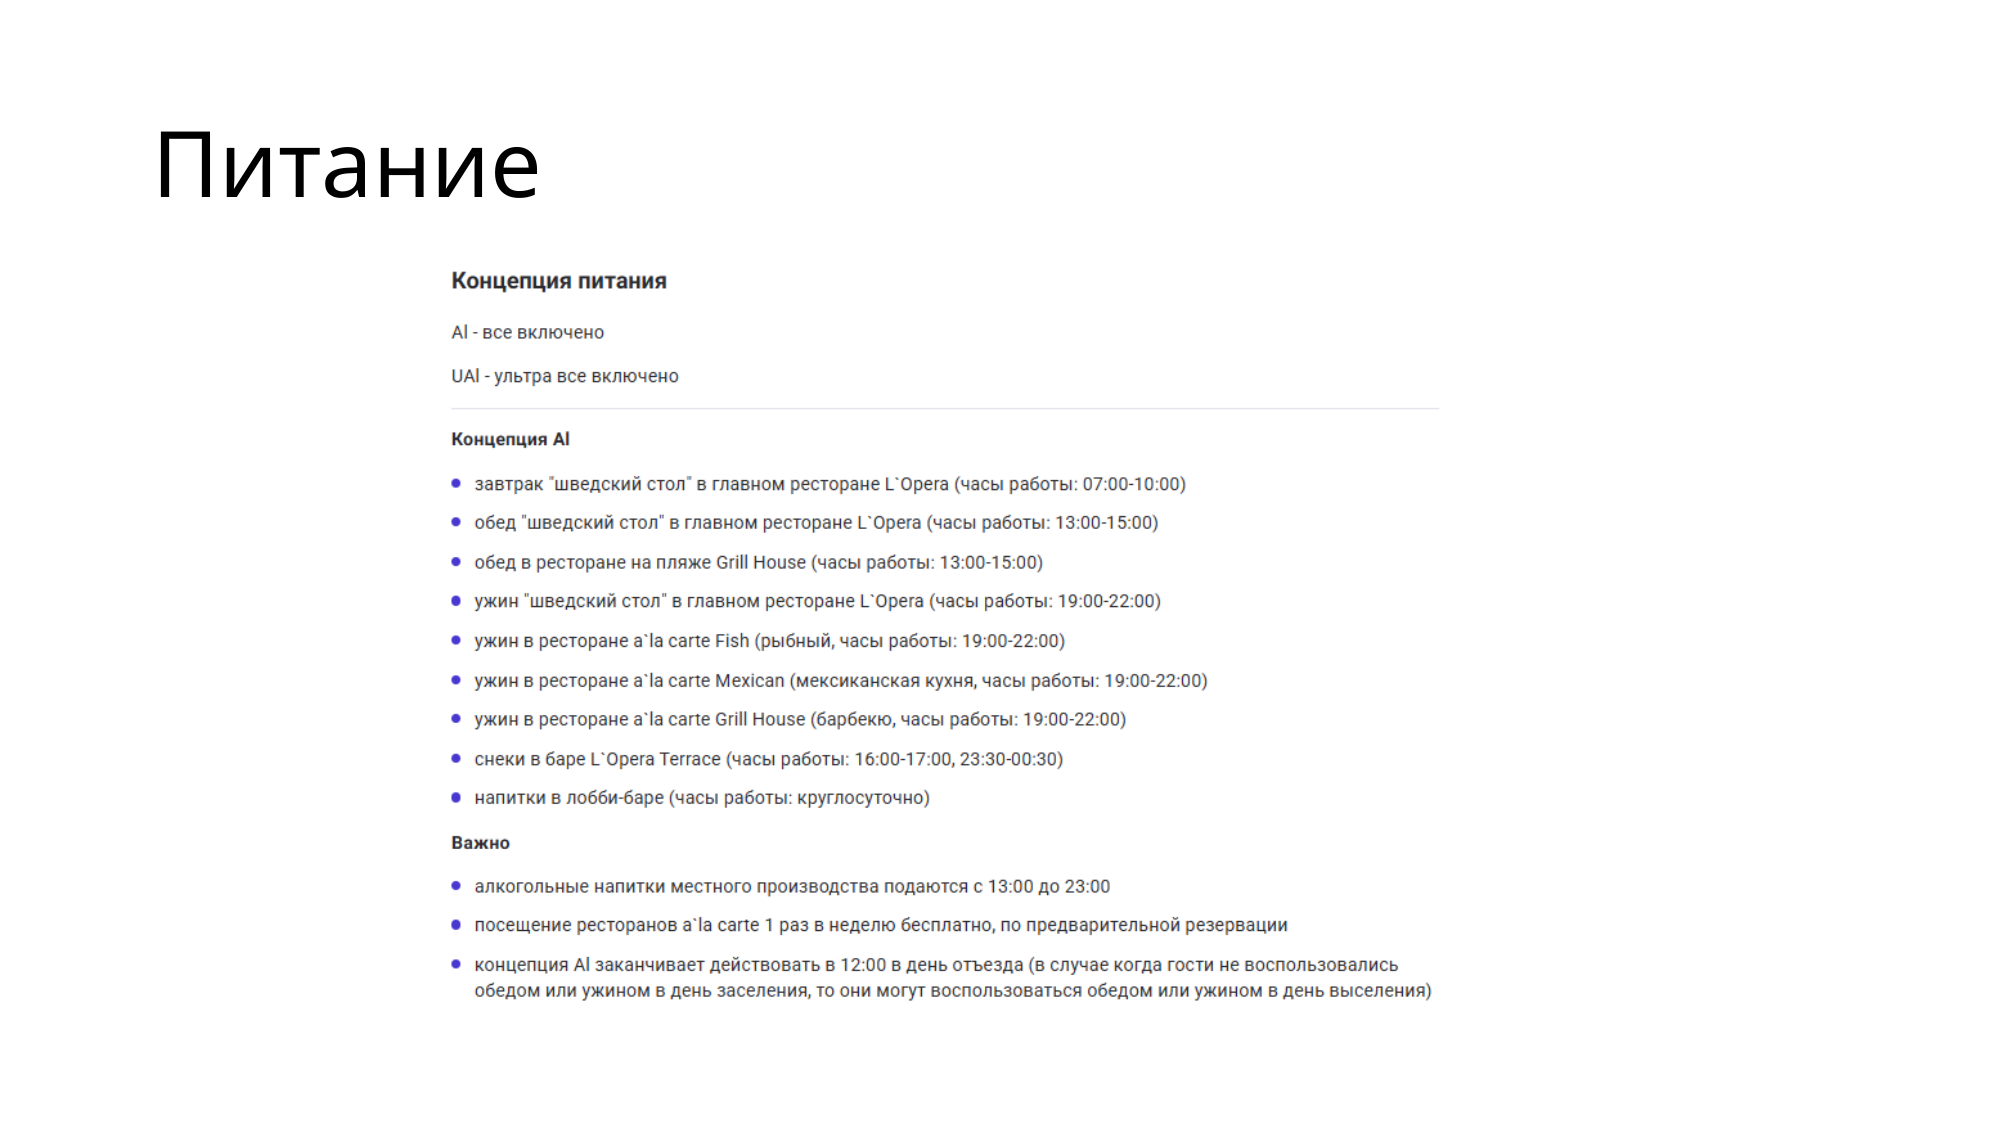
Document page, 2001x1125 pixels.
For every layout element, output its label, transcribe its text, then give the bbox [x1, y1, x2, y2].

title Питание [137, 58, 1863, 277]
picture [413, 232, 1636, 1011]
